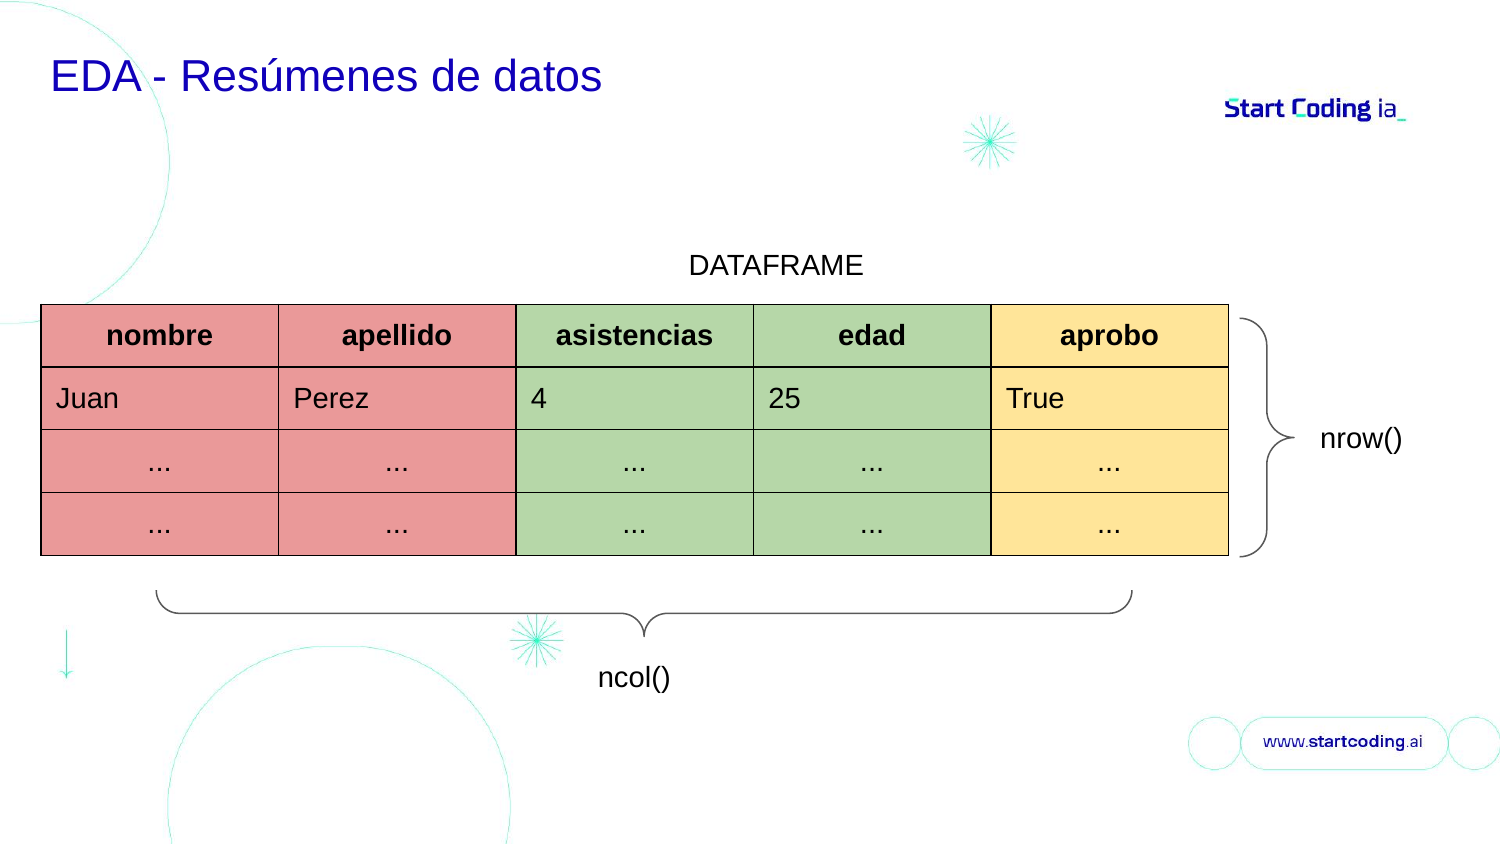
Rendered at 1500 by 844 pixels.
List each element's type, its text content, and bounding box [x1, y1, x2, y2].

text_box nrow() [1305, 404, 1442, 470]
table_cell 25 [754, 368, 990, 429]
table_header aprobo [992, 305, 1228, 366]
table_cell ... [992, 493, 1228, 555]
table_cell ... [992, 430, 1228, 492]
table_cell True [992, 368, 1228, 429]
text_box [1239, 318, 1295, 557]
text_box ncol() [582, 643, 720, 709]
table_cell Juan [42, 368, 278, 429]
table_header nombre [42, 305, 278, 366]
table_cell ... [754, 493, 990, 555]
table_cell Perez [279, 368, 515, 429]
table_cell ... [517, 493, 753, 555]
text_box DATAFRAME [673, 231, 911, 297]
table_cell ... [279, 430, 515, 492]
table_cell ... [754, 430, 990, 492]
table_cell 4 [517, 368, 753, 429]
table_header apellido [279, 305, 515, 366]
table_cell ... [517, 430, 753, 492]
picture [0, 0, 1500, 844]
table_cell ... [279, 493, 515, 555]
table_header edad [754, 305, 990, 366]
table_header asistencias [517, 305, 753, 366]
text_box [156, 590, 1132, 637]
table_cell ... [42, 493, 278, 555]
table_cell ... [42, 430, 278, 492]
title EDA - Resúmenes de datos [35, 31, 1267, 116]
